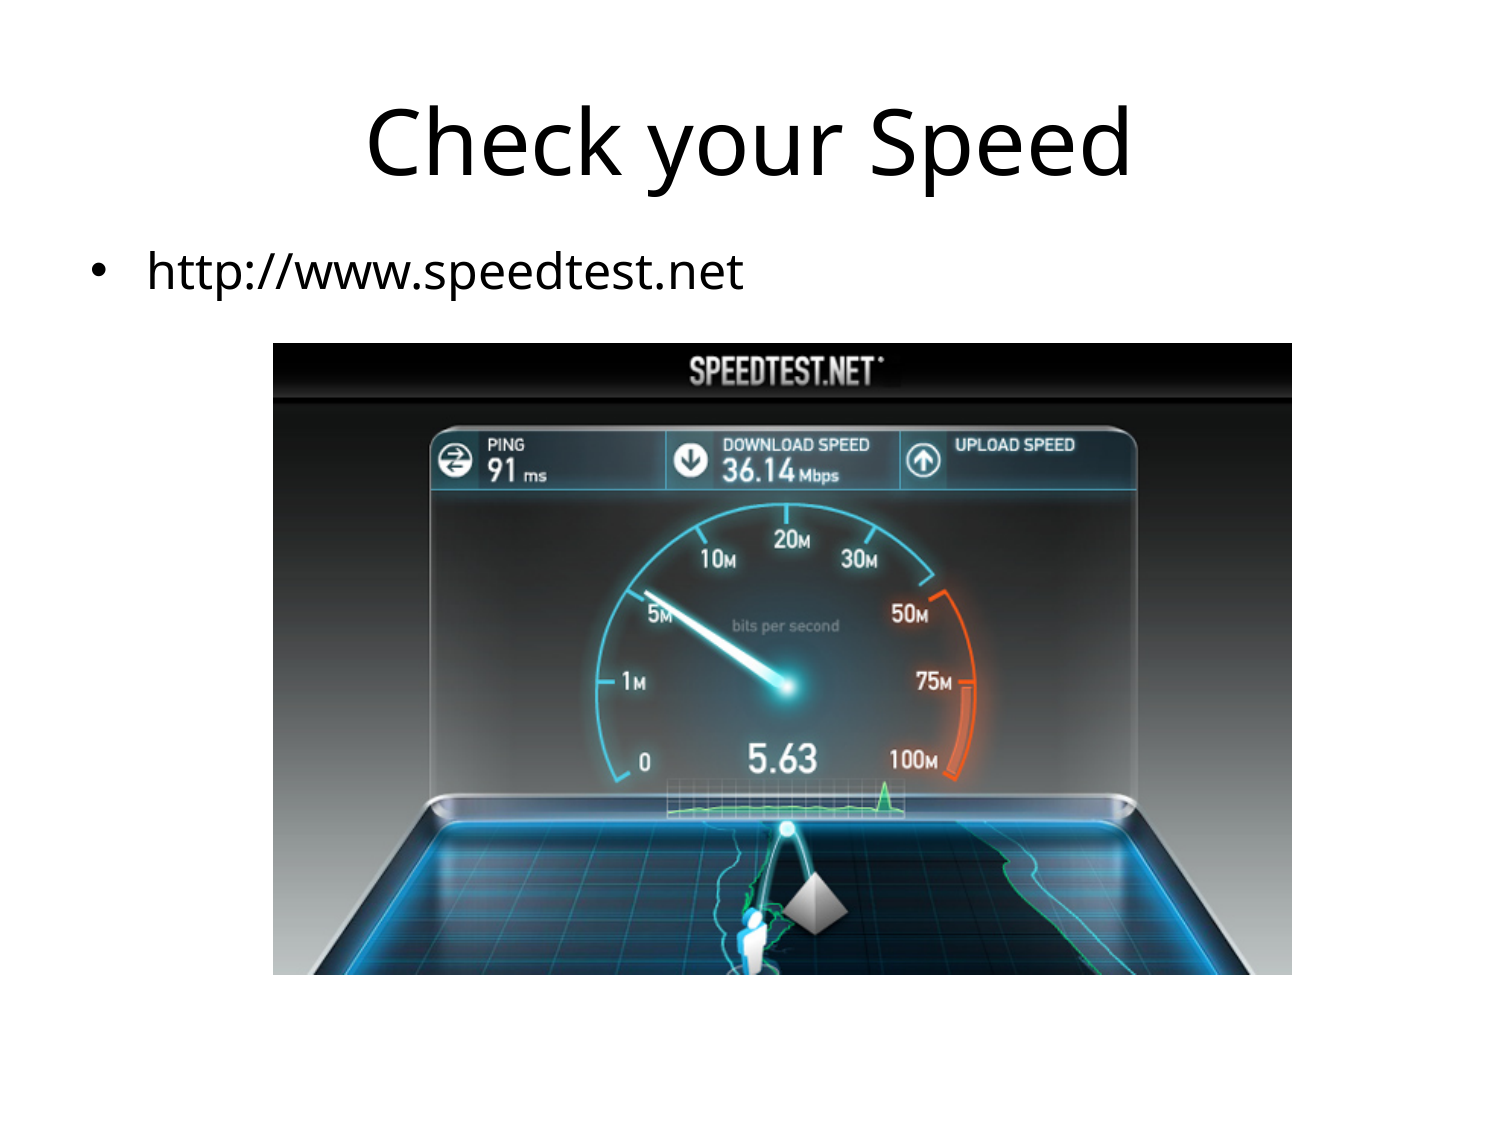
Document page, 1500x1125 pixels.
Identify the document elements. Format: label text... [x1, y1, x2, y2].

title Check your Speed [75, 45, 1425, 231]
list http://www.speedtest.net [75, 231, 1425, 975]
picture [273, 343, 1292, 975]
